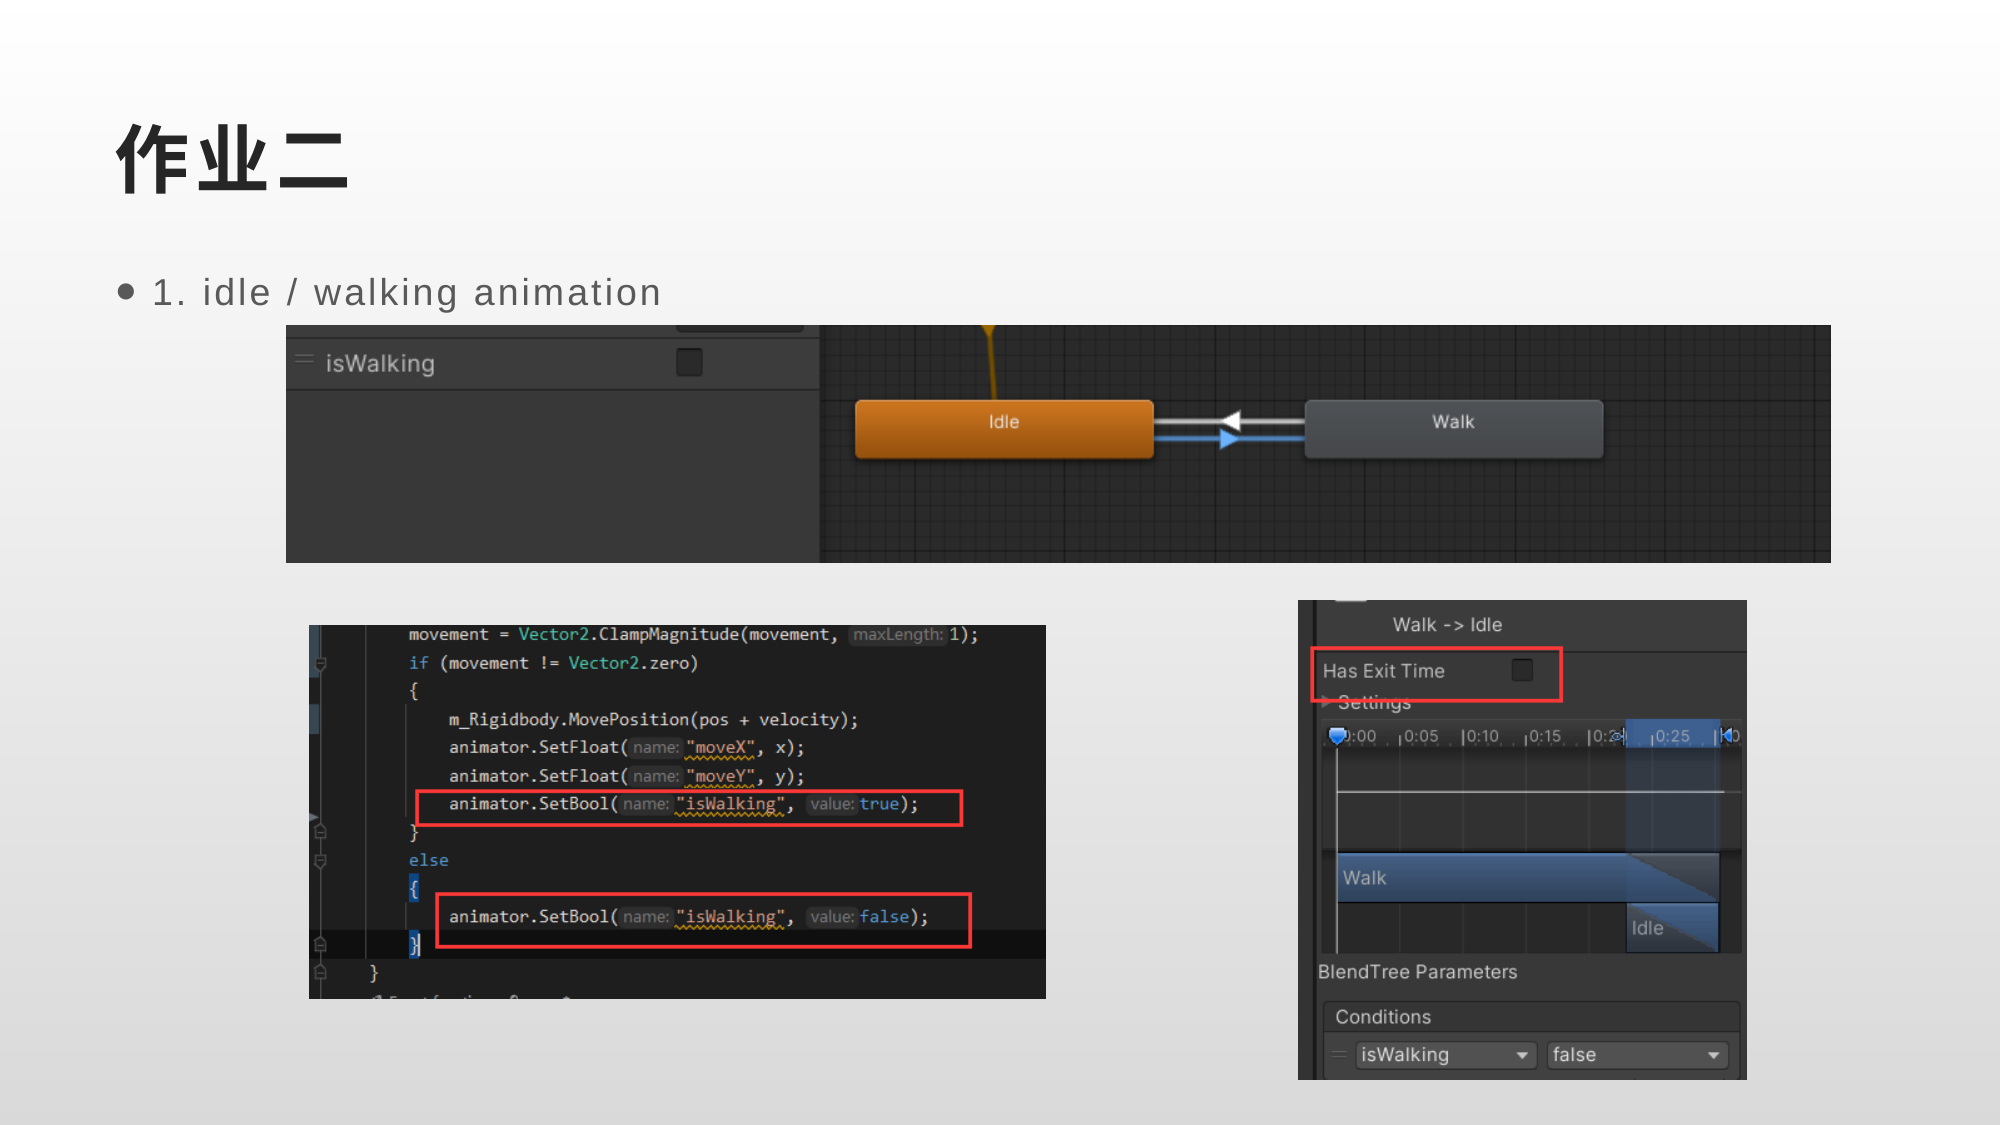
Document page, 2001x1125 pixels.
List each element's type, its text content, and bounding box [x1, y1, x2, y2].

list 1. idle / walking animation [99, 246, 949, 1026]
picture [309, 625, 1046, 999]
picture [1298, 600, 1747, 1080]
title 作业二 [99, 99, 1900, 216]
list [286, 325, 1831, 563]
